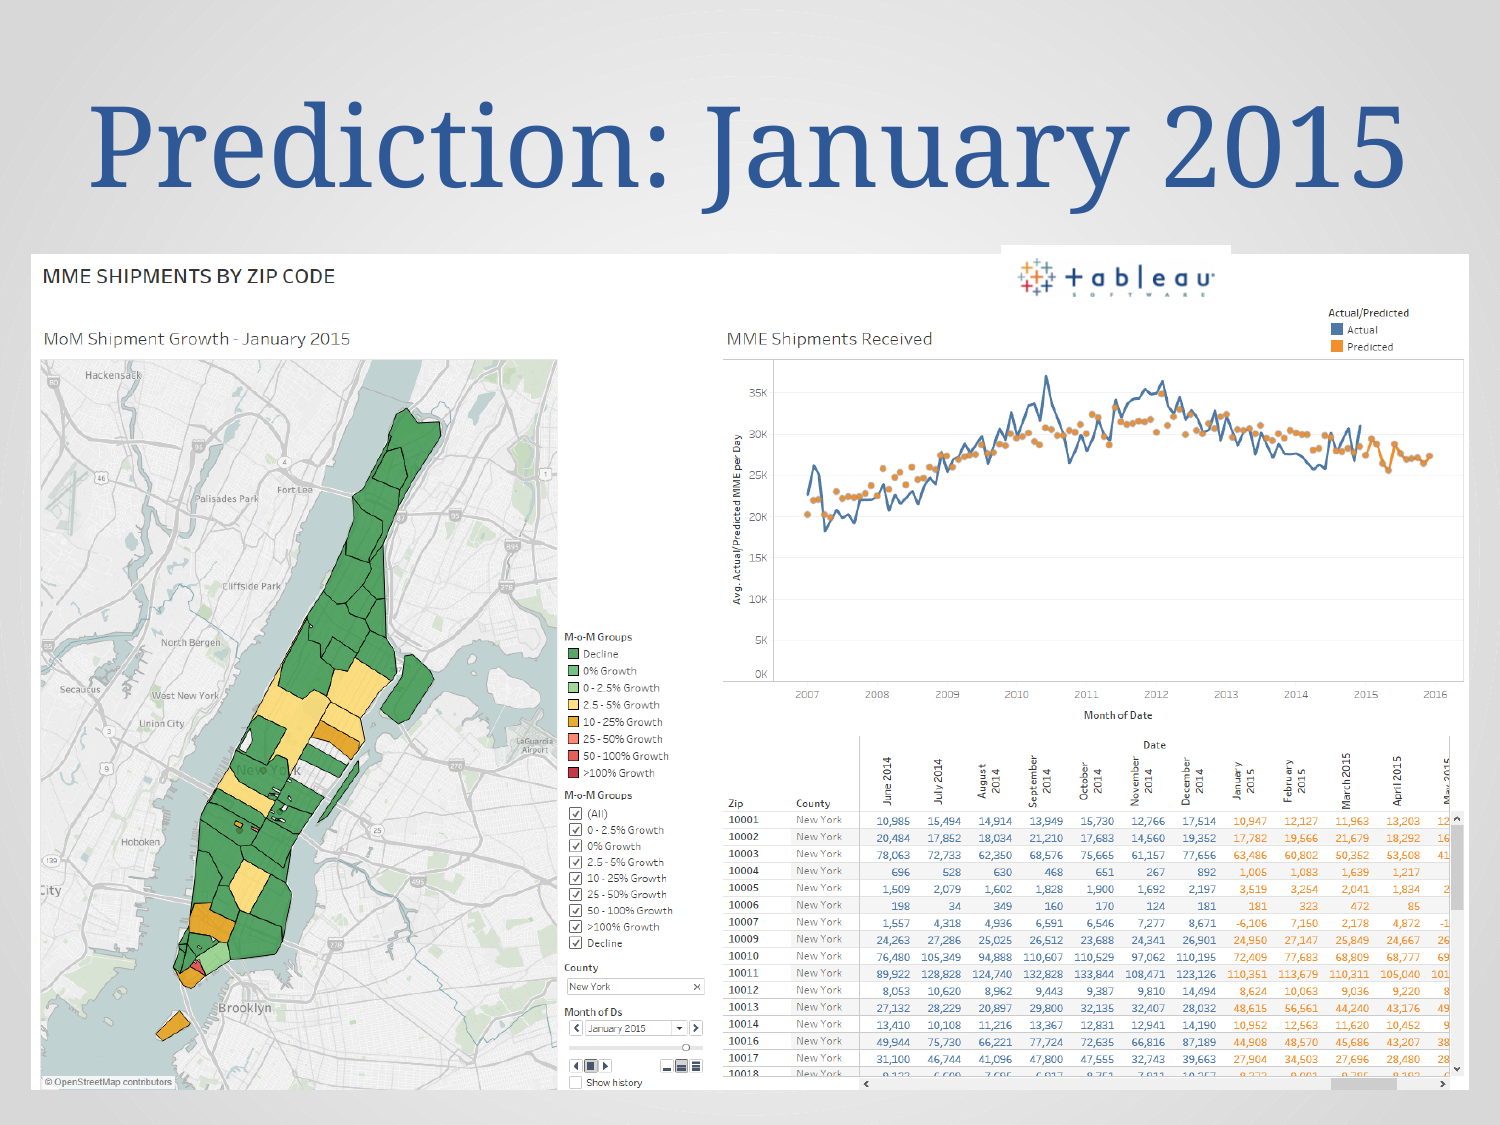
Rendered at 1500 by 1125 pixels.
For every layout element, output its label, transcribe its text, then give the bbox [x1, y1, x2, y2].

title Prediction: January 2015 [0, 0, 1500, 218]
picture [31, 245, 1469, 1090]
